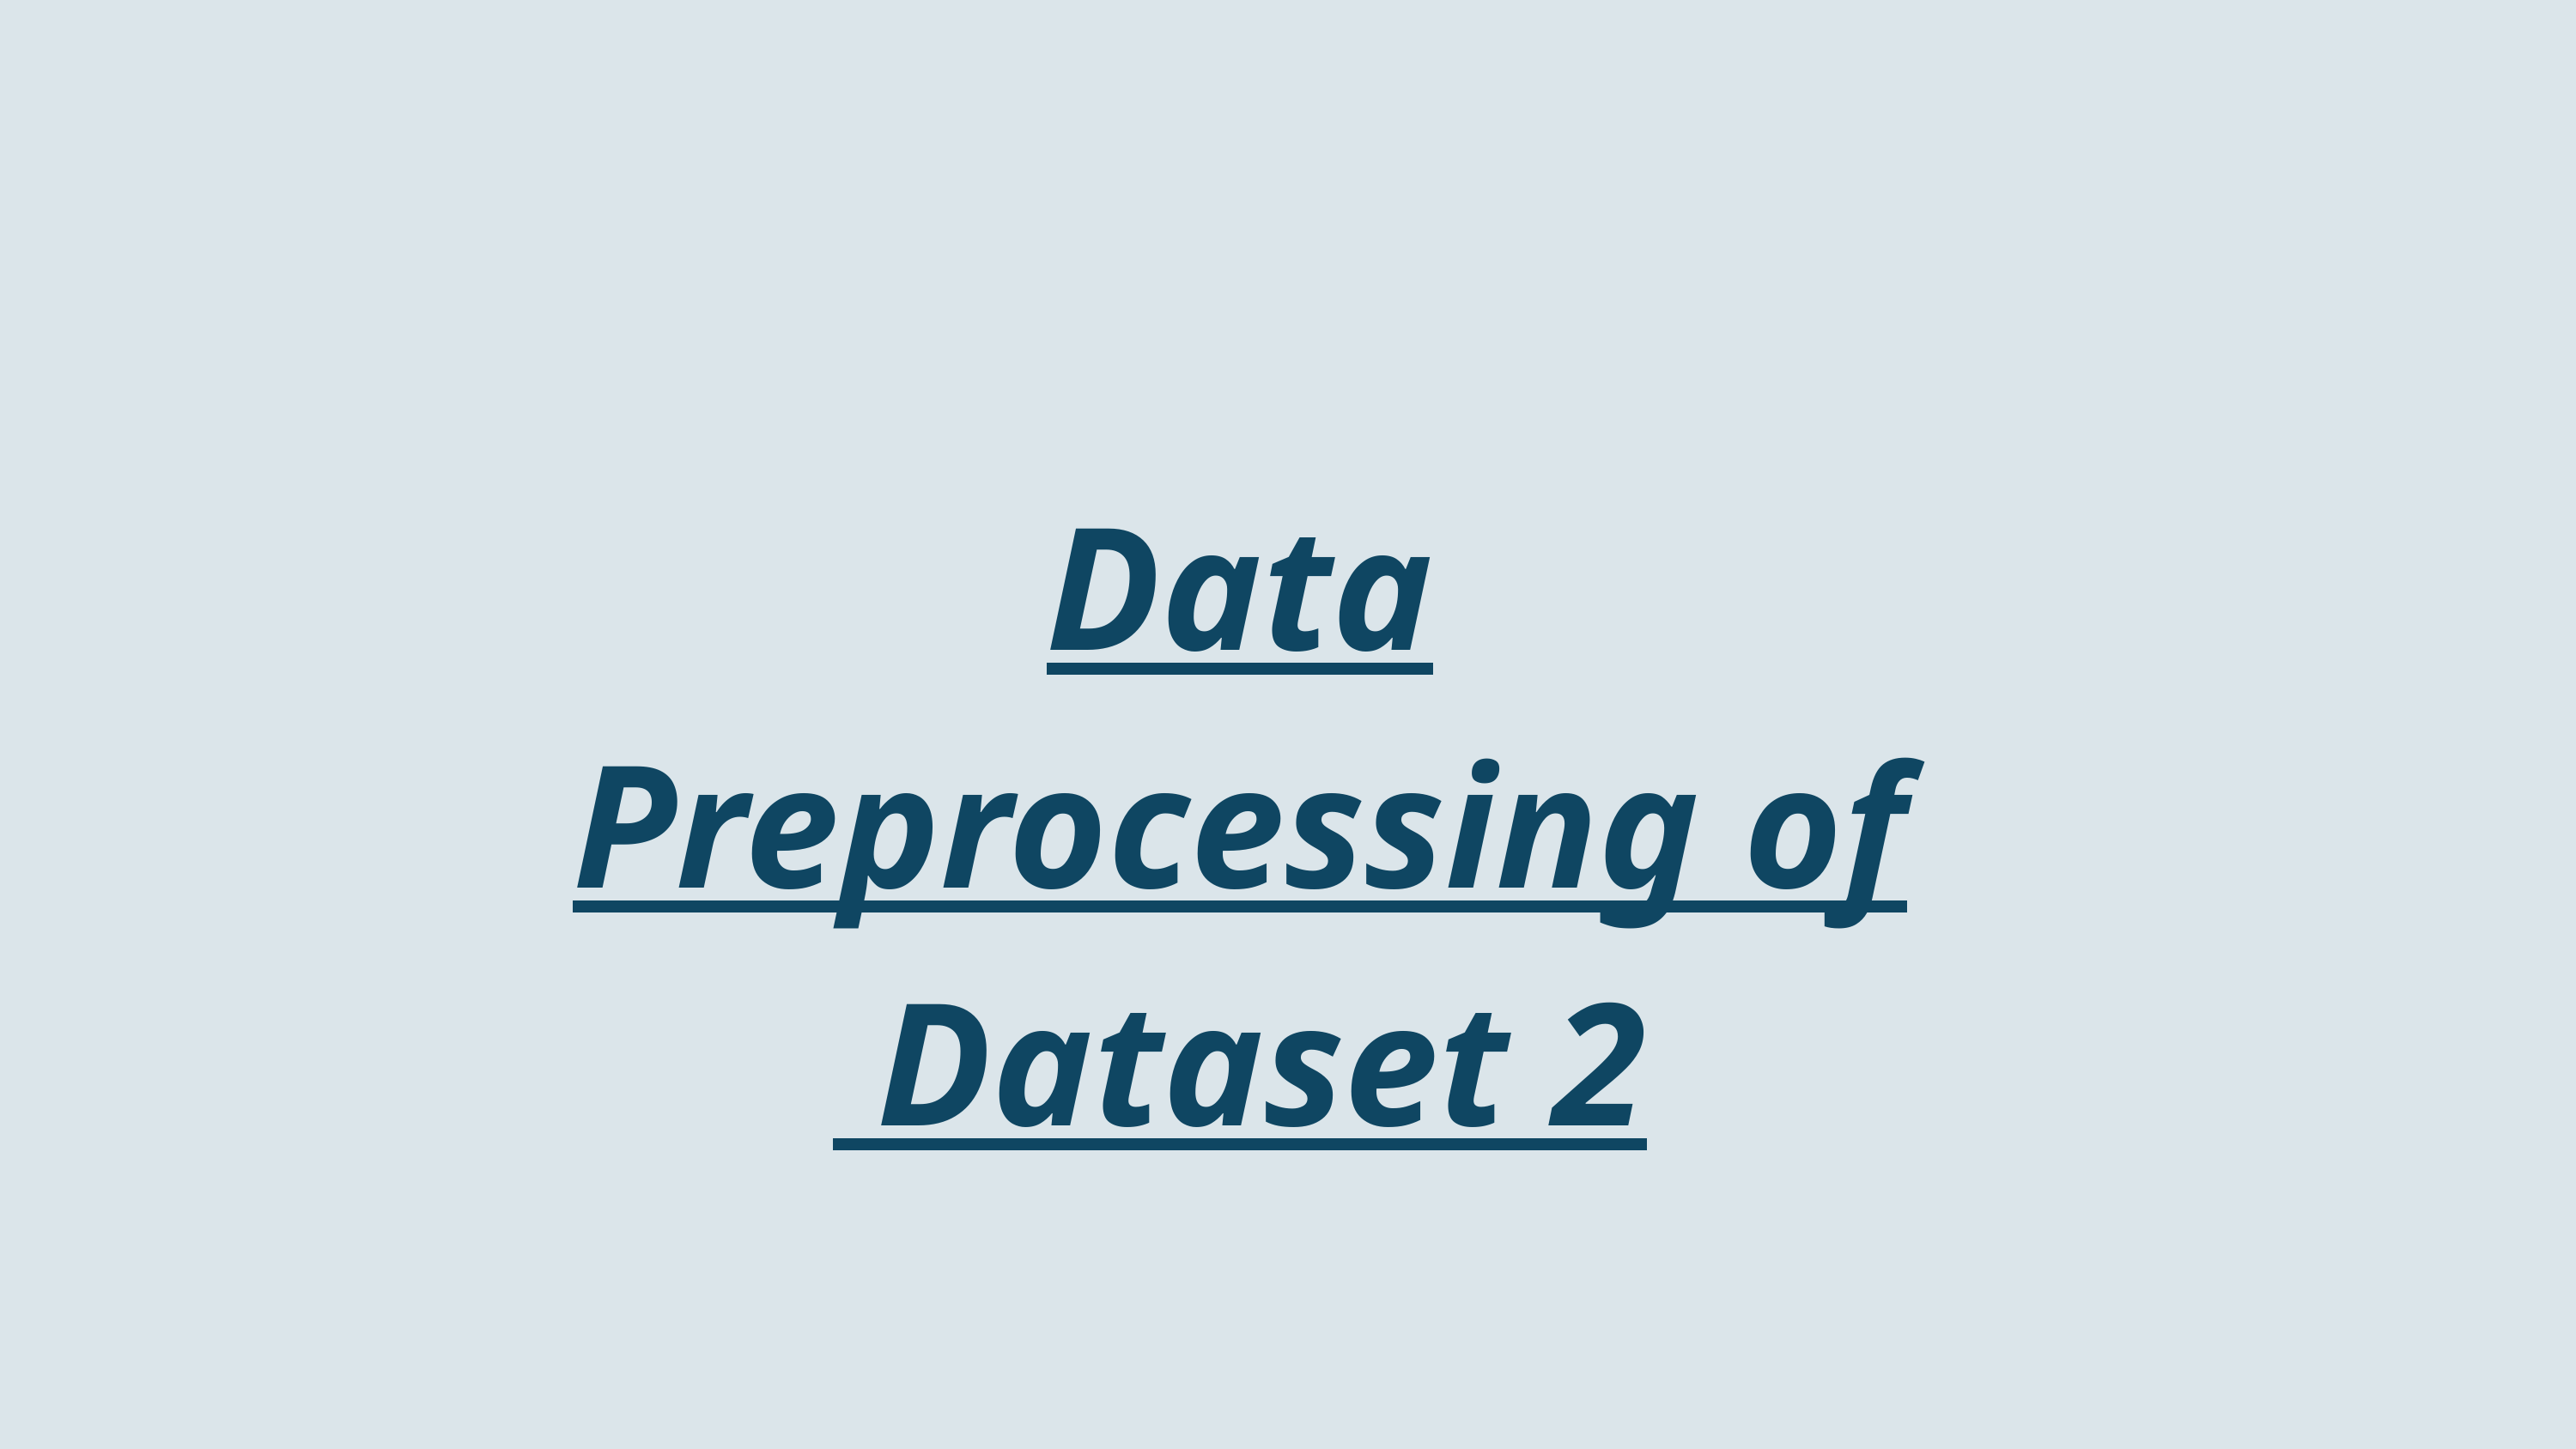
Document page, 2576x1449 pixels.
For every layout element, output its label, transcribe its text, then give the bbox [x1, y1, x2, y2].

text_box Data Preprocessing of Dataset 2 [572, 446, 1908, 1397]
